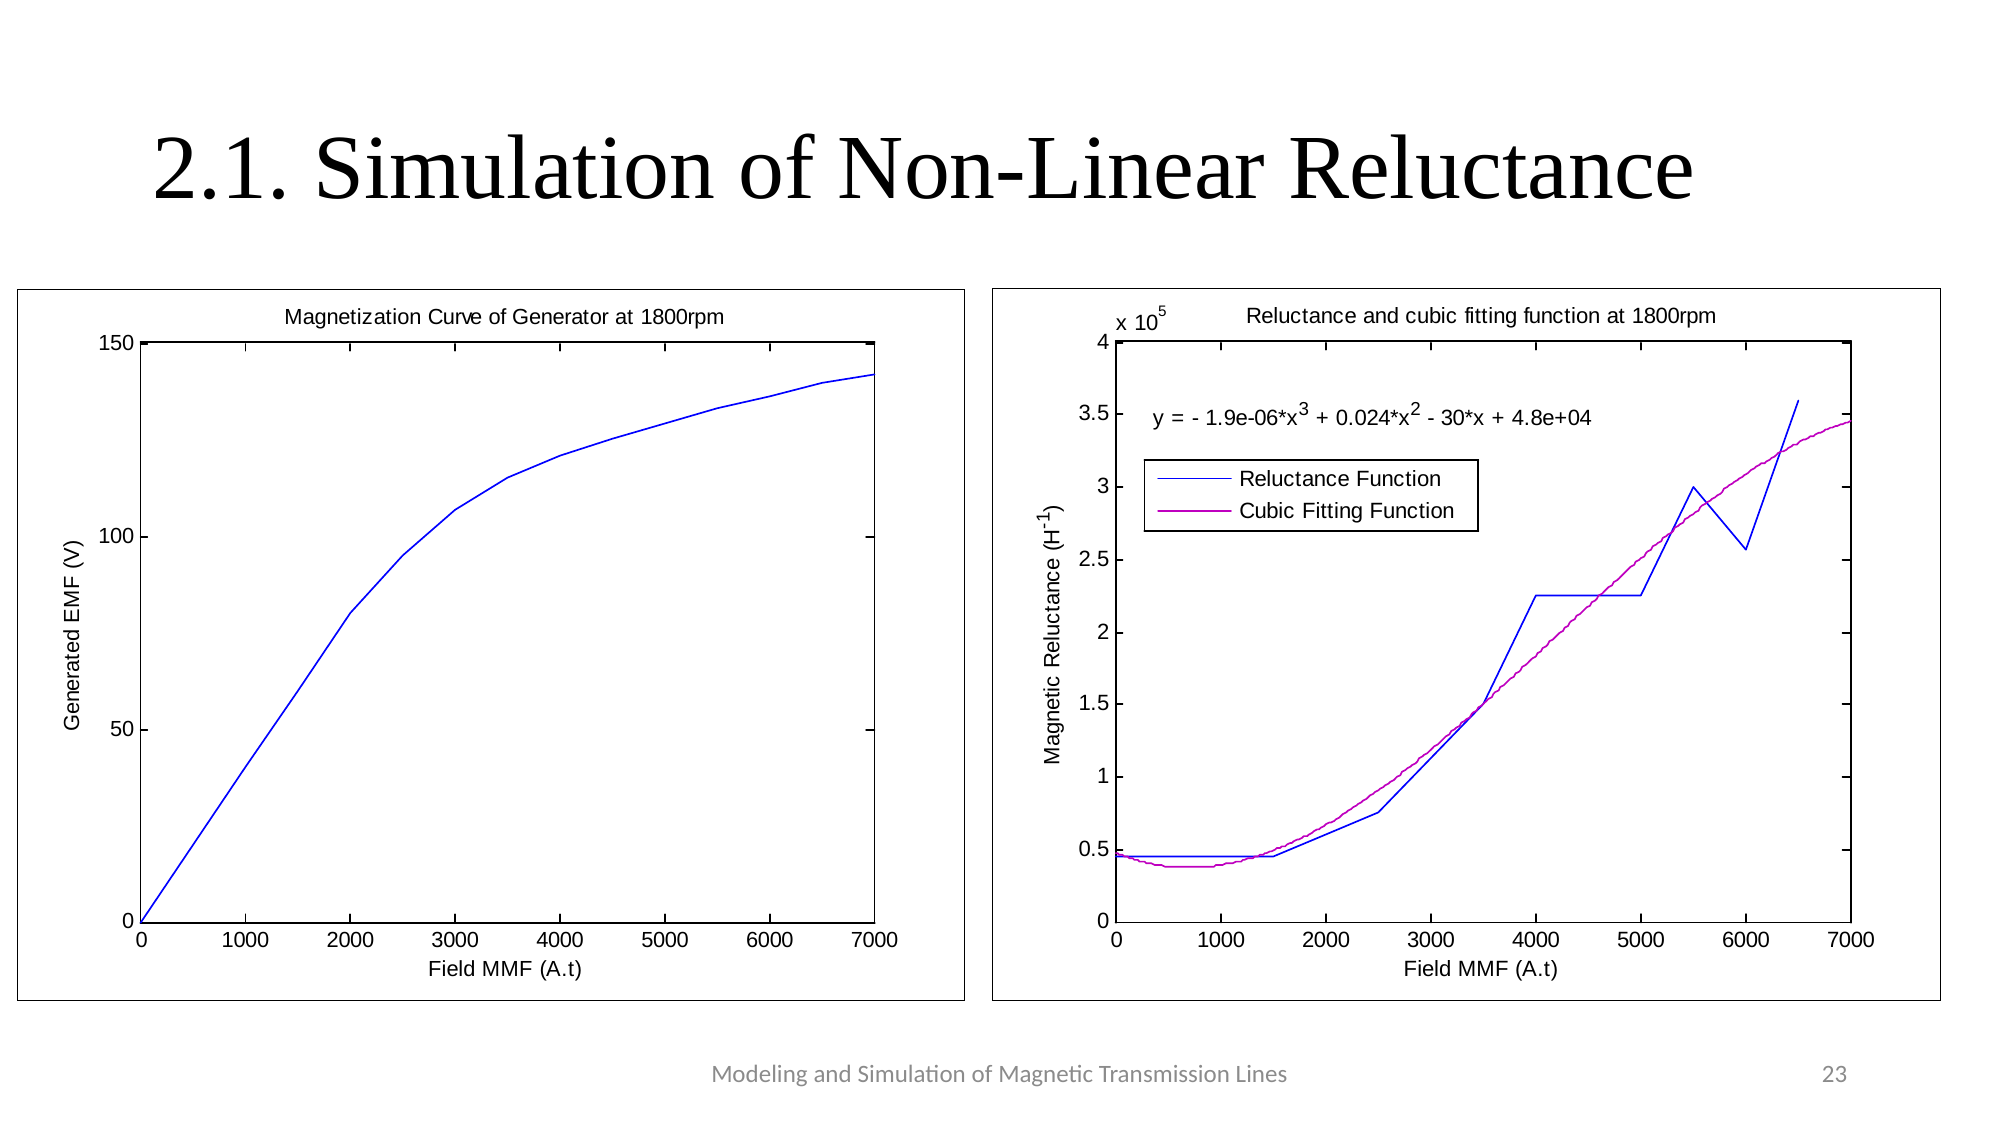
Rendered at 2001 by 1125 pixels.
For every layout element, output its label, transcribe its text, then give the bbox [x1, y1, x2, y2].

picture [17, 289, 965, 1001]
title 2.1. Simulation of Non-Linear Reluctance [137, 59, 1863, 278]
slide_number 23 [1412, 1042, 1863, 1103]
footer Modeling and Simulation of Magnetic Transmission Lines [662, 1042, 1338, 1103]
picture [992, 288, 1941, 1001]
